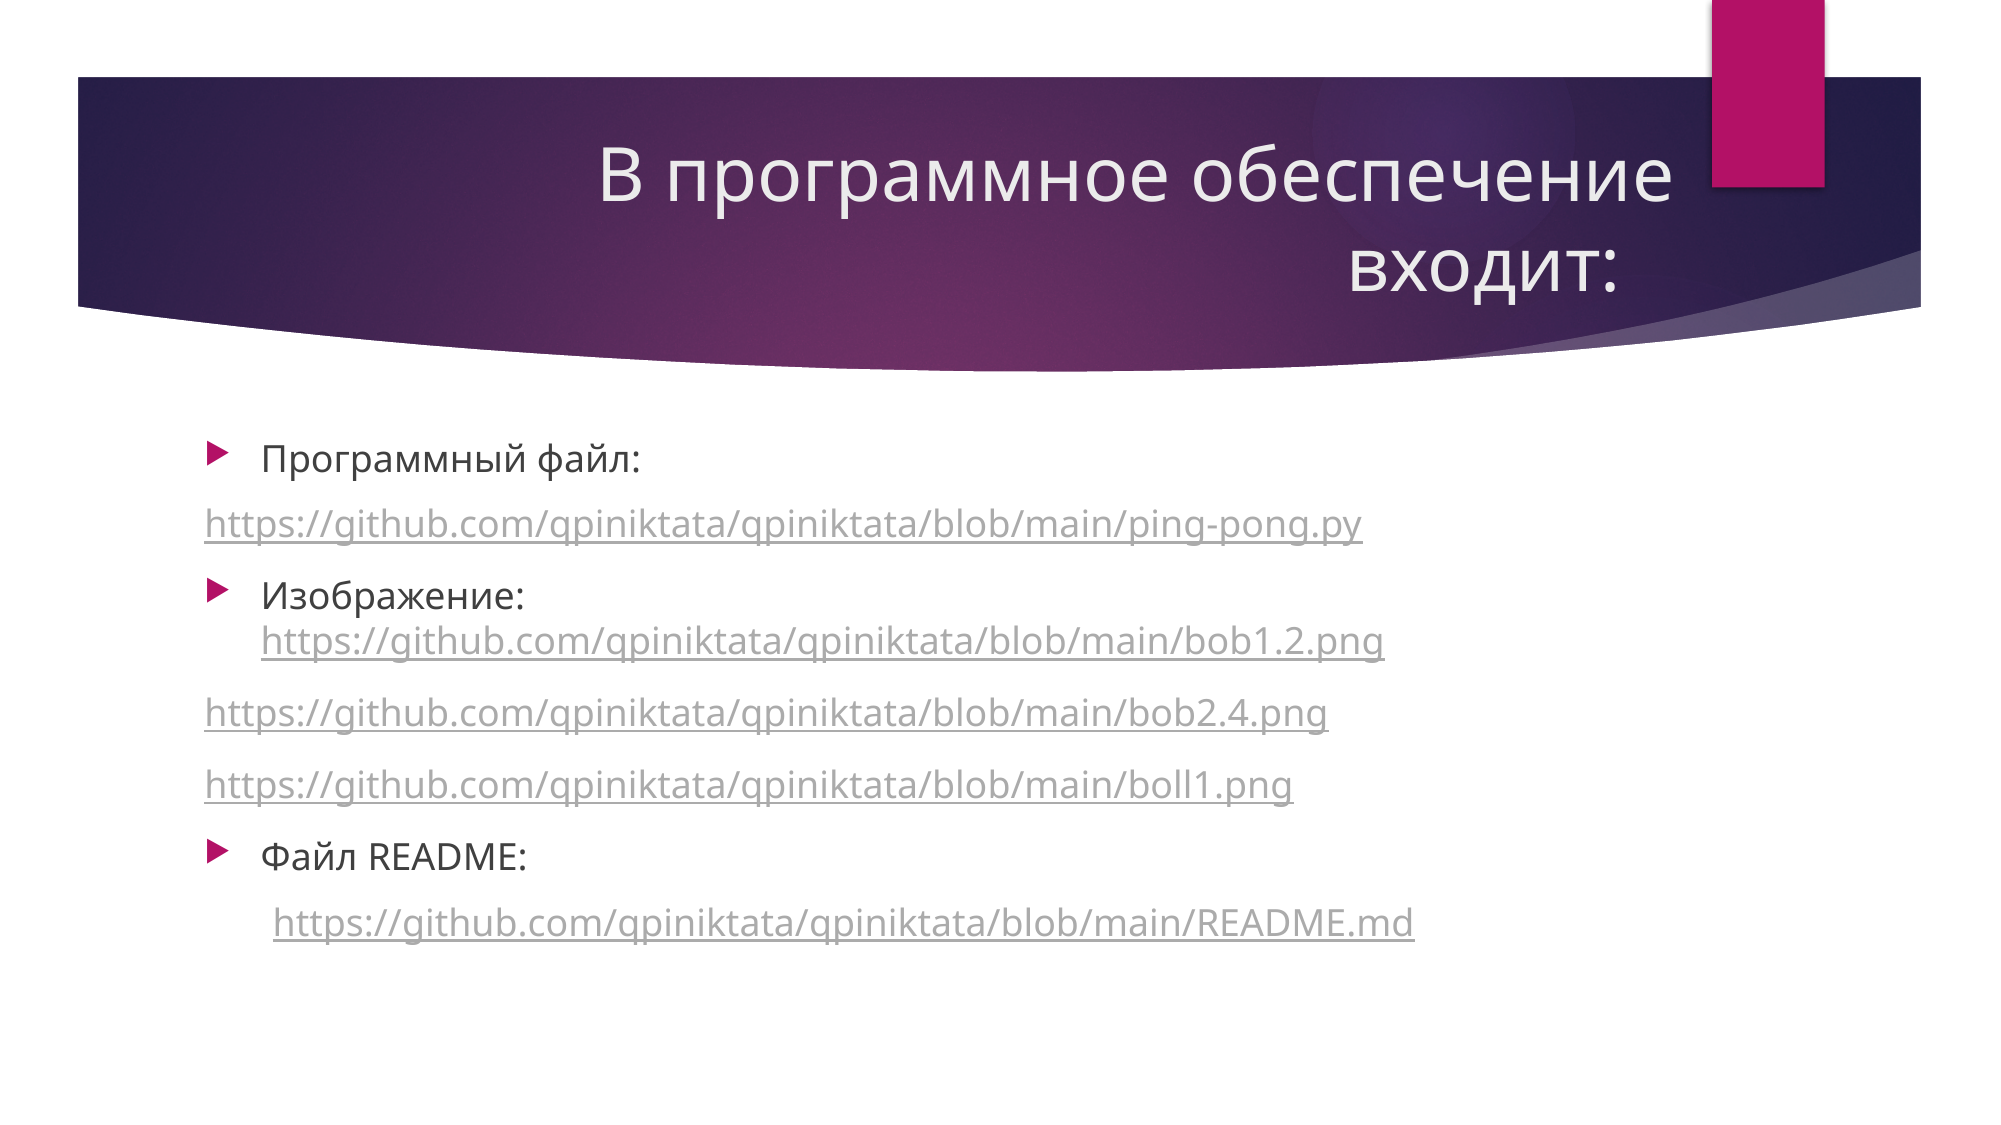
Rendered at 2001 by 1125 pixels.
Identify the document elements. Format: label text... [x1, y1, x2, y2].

title В программное обеспечение входит: [281, 137, 1719, 296]
list Программный файл: https://github.com/qpiniktata/qpiniktata/blob/main/ping-pong.py Изображение: https://github.com/qpiniktata/qpiniktata/blob/main/bob1.2.png https://github.com/qpiniktata/qpiniktata/blob/main/bob2.4.png https://github.com/qpiniktata/qpiniktata/blob/main/boll1.png Файл README: https://github.com/qpiniktata/qpiniktata/blob/main/README.md [189, 427, 1638, 988]
